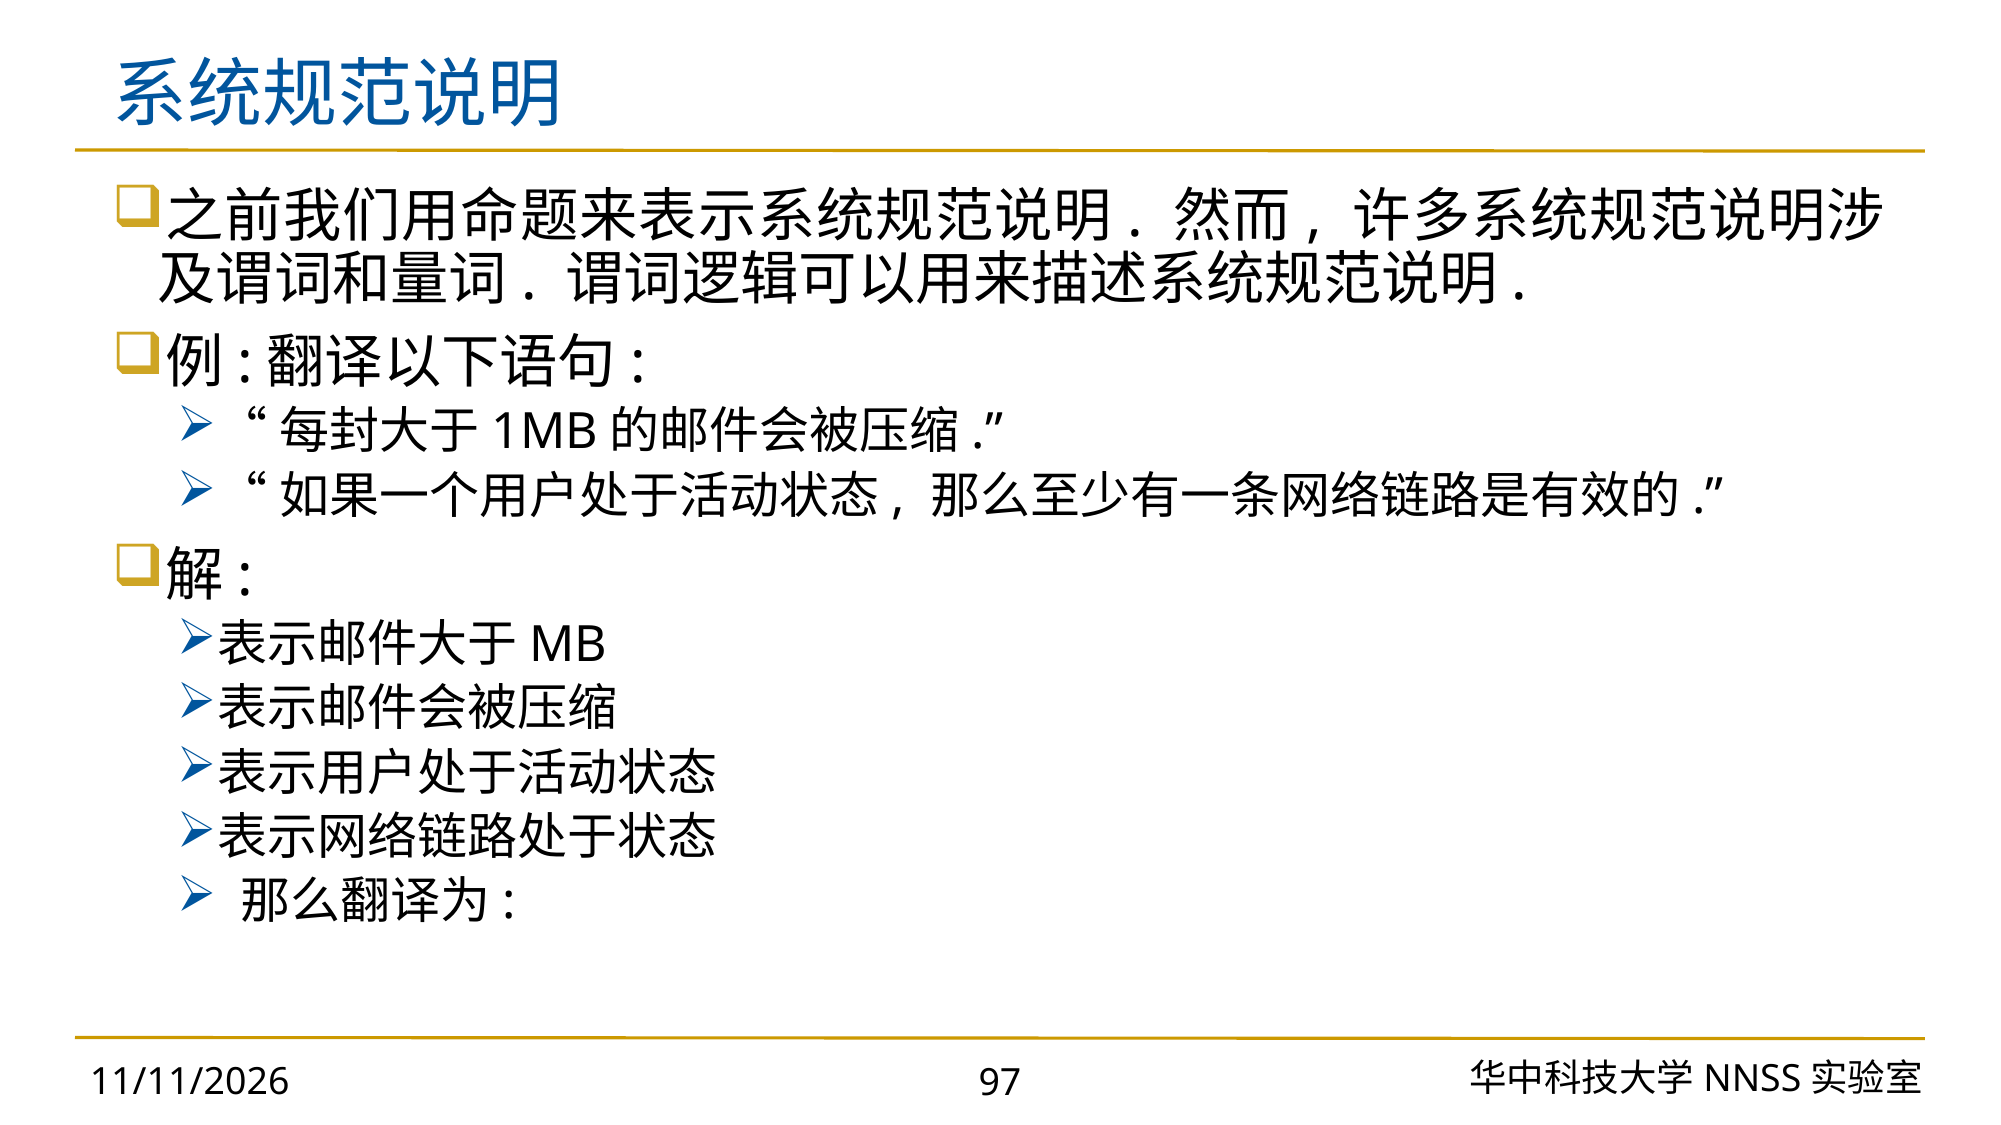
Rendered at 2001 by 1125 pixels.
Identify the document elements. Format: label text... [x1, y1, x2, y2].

slide_number 97 [699, 1050, 1149, 1111]
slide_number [75, 1050, 550, 1111]
footer 华中科技大学NNSS实验室 [1149, 1046, 1938, 1113]
title 系统规范说明 [97, 44, 1900, 149]
